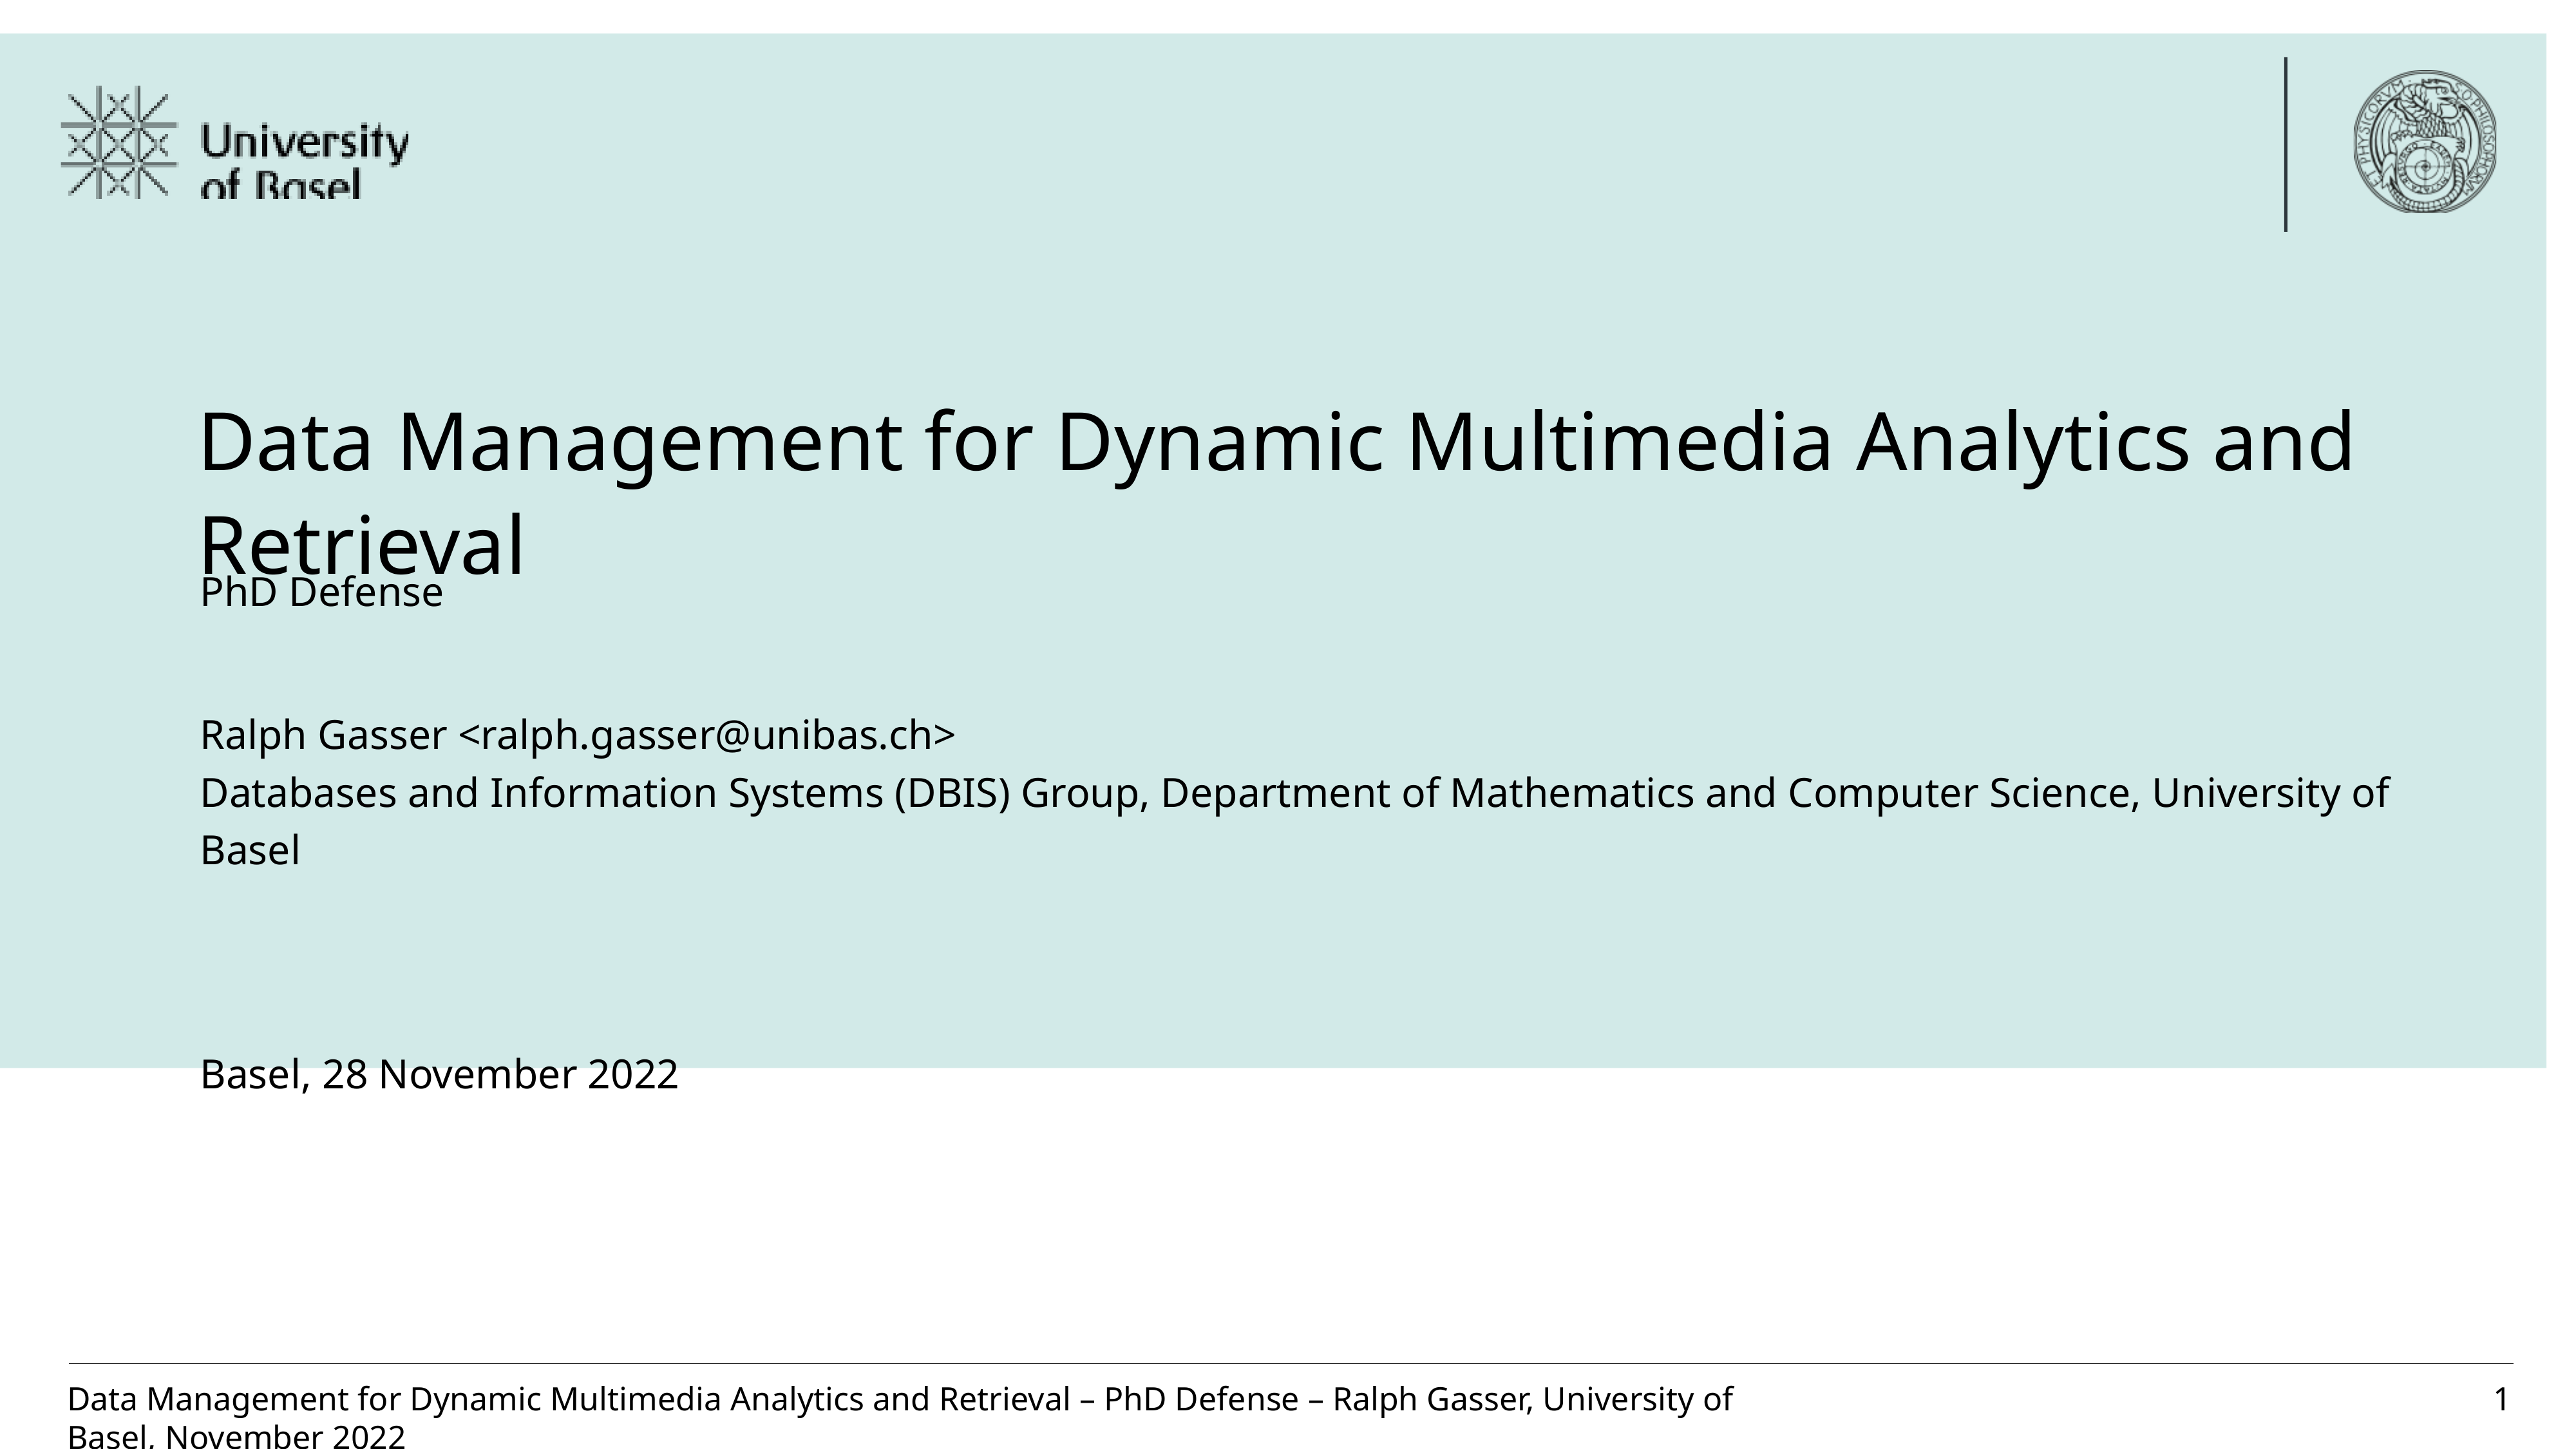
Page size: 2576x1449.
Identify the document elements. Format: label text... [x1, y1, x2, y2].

title Data Management for Dynamic Multimedia Analytics and Retrieval [196, 383, 2401, 529]
list PhD Defense Ralph Gasser <ralph.gasser@unibas.ch> Databases and Information Systems (DBIS) Group, Department of Mathematics and Computer Science, University of Basel Basel, 28 November 2022 [199, 556, 2403, 1071]
slide_number 1 [2343, 1378, 2512, 1418]
